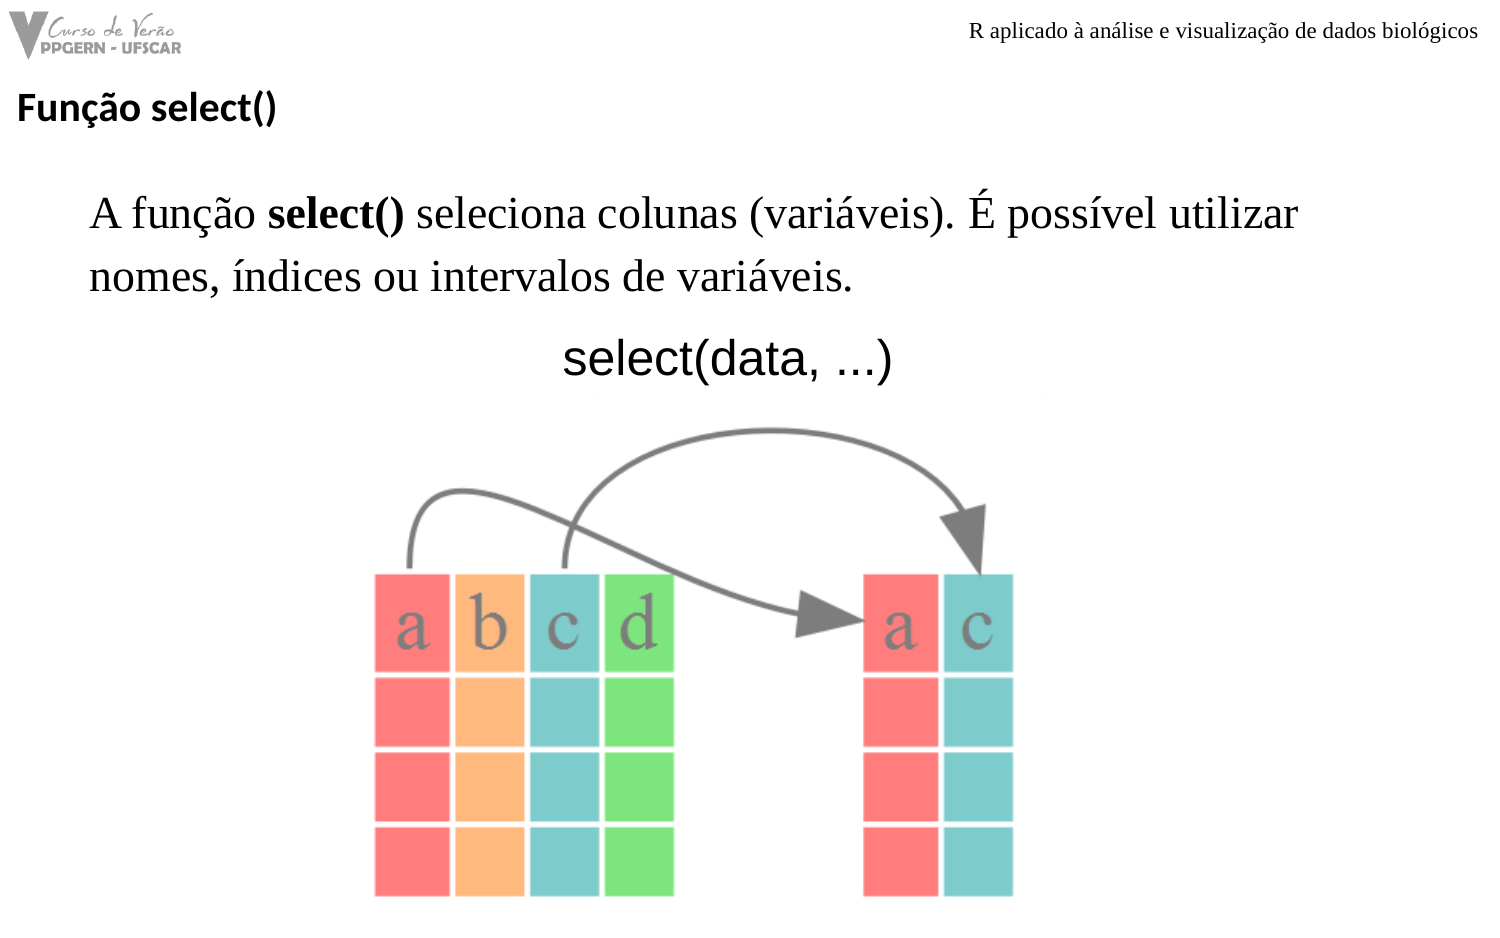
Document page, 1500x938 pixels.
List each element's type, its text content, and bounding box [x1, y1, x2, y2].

picture [336, 297, 1096, 929]
text_box A função select() seleciona colunas (variáveis). É possível utilizar nomes, índices ou intervalos de variáveis. [74, 166, 1455, 938]
picture [5, 7, 183, 64]
text_box Função select() [2, 72, 1065, 151]
text_box R aplicado à análise e visualização de dados biológicos [608, 8, 1494, 51]
